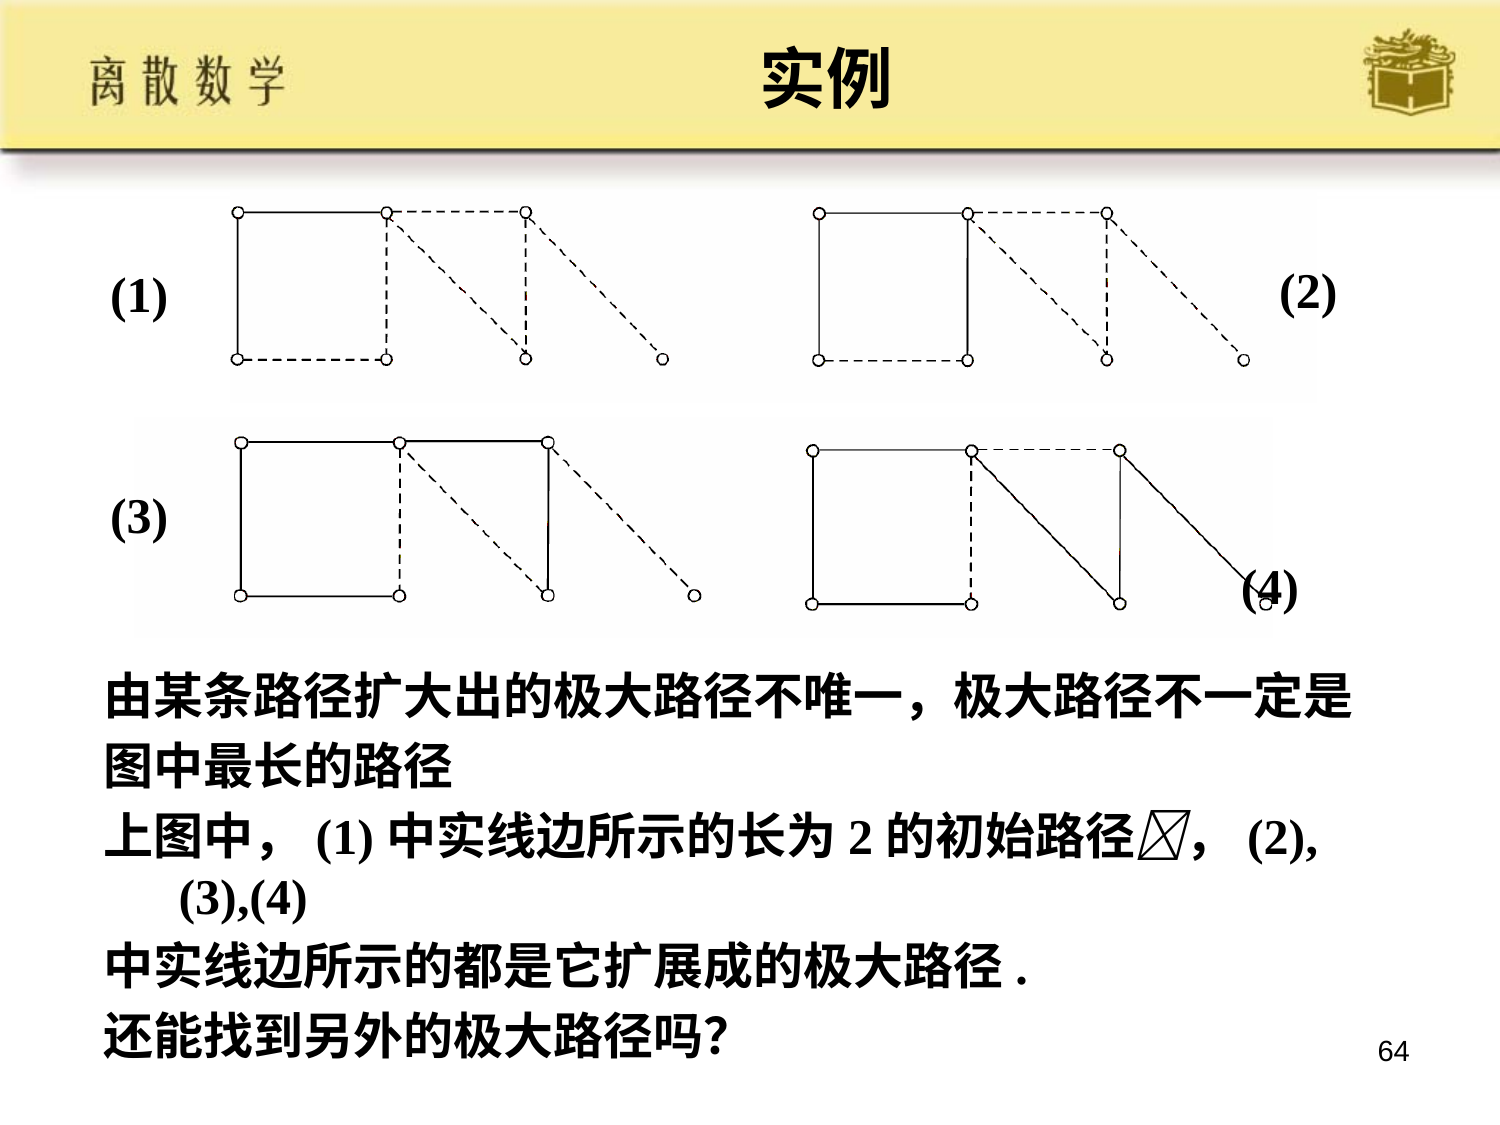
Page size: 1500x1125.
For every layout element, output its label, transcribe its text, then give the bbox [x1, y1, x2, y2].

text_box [53, 172, 1365, 638]
list 由某条路径扩大出的极大路径不唯一，极大路径不一定是 图中最长的路径 上图中，(1)中实线边所示的长为2的初始路径，(2),(3),(4) 中实线边所示的都是它扩展成的极大路径. 还能找到另外的极大路径吗？ [88, 657, 1388, 1024]
slide_number 64 [1074, 1024, 1425, 1103]
title 实例 [324, 42, 1329, 112]
picture [0, 0, 1500, 1125]
